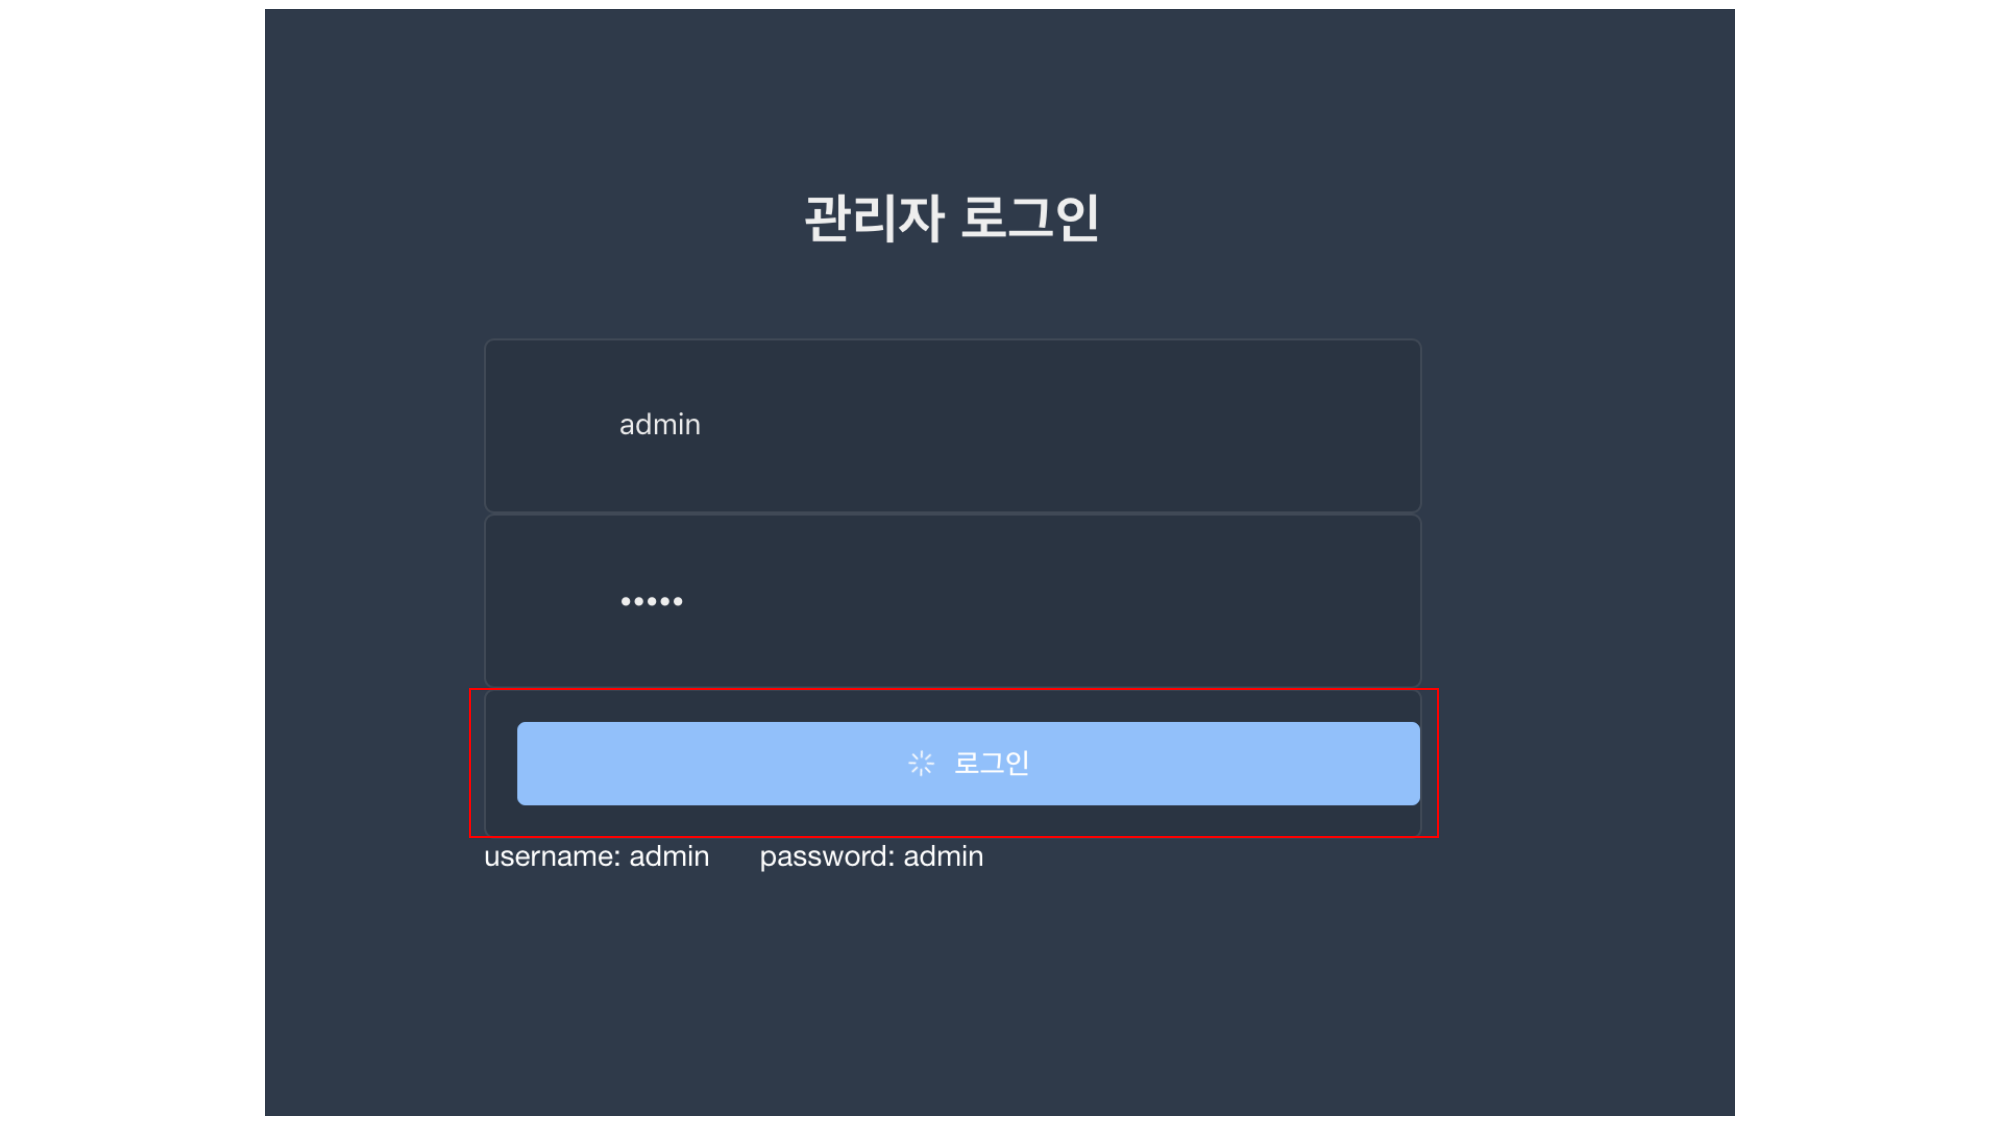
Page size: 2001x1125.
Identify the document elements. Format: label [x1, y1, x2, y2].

picture [265, 9, 1735, 1116]
